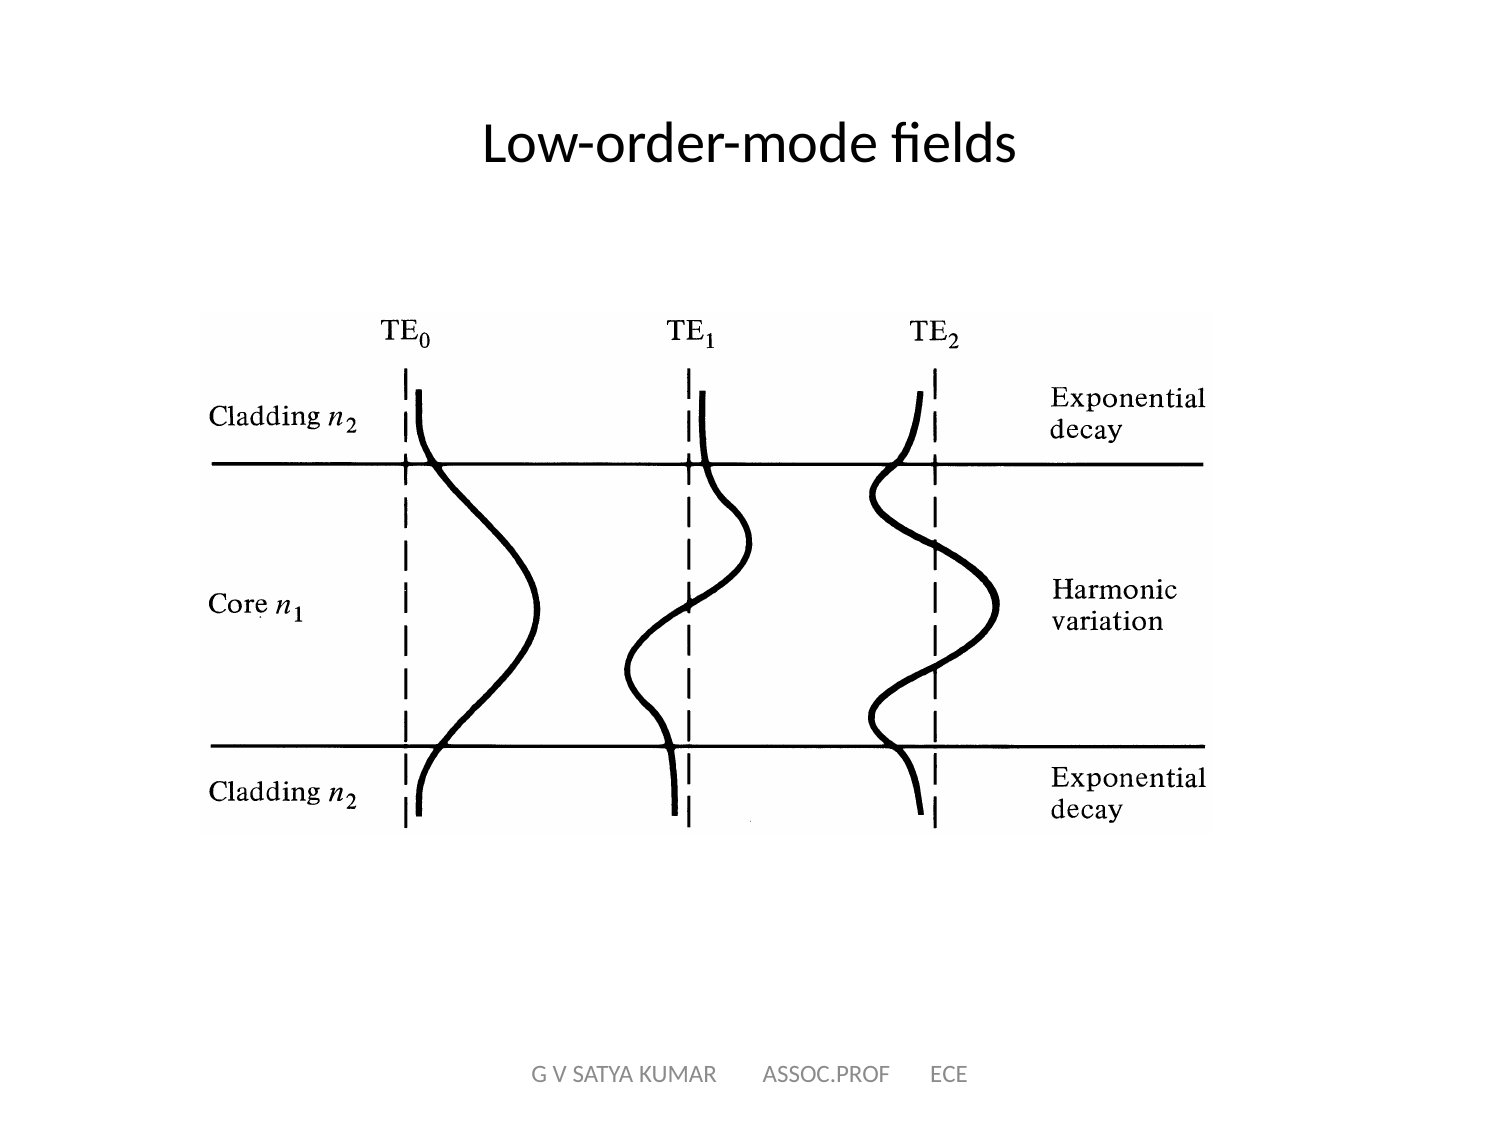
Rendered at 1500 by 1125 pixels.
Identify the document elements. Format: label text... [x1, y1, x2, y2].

footer G V SATYA KUMAR ASSOC.PROF ECE [512, 1042, 988, 1103]
title Low-order-mode fields [75, 45, 1425, 233]
picture [199, 312, 1213, 835]
